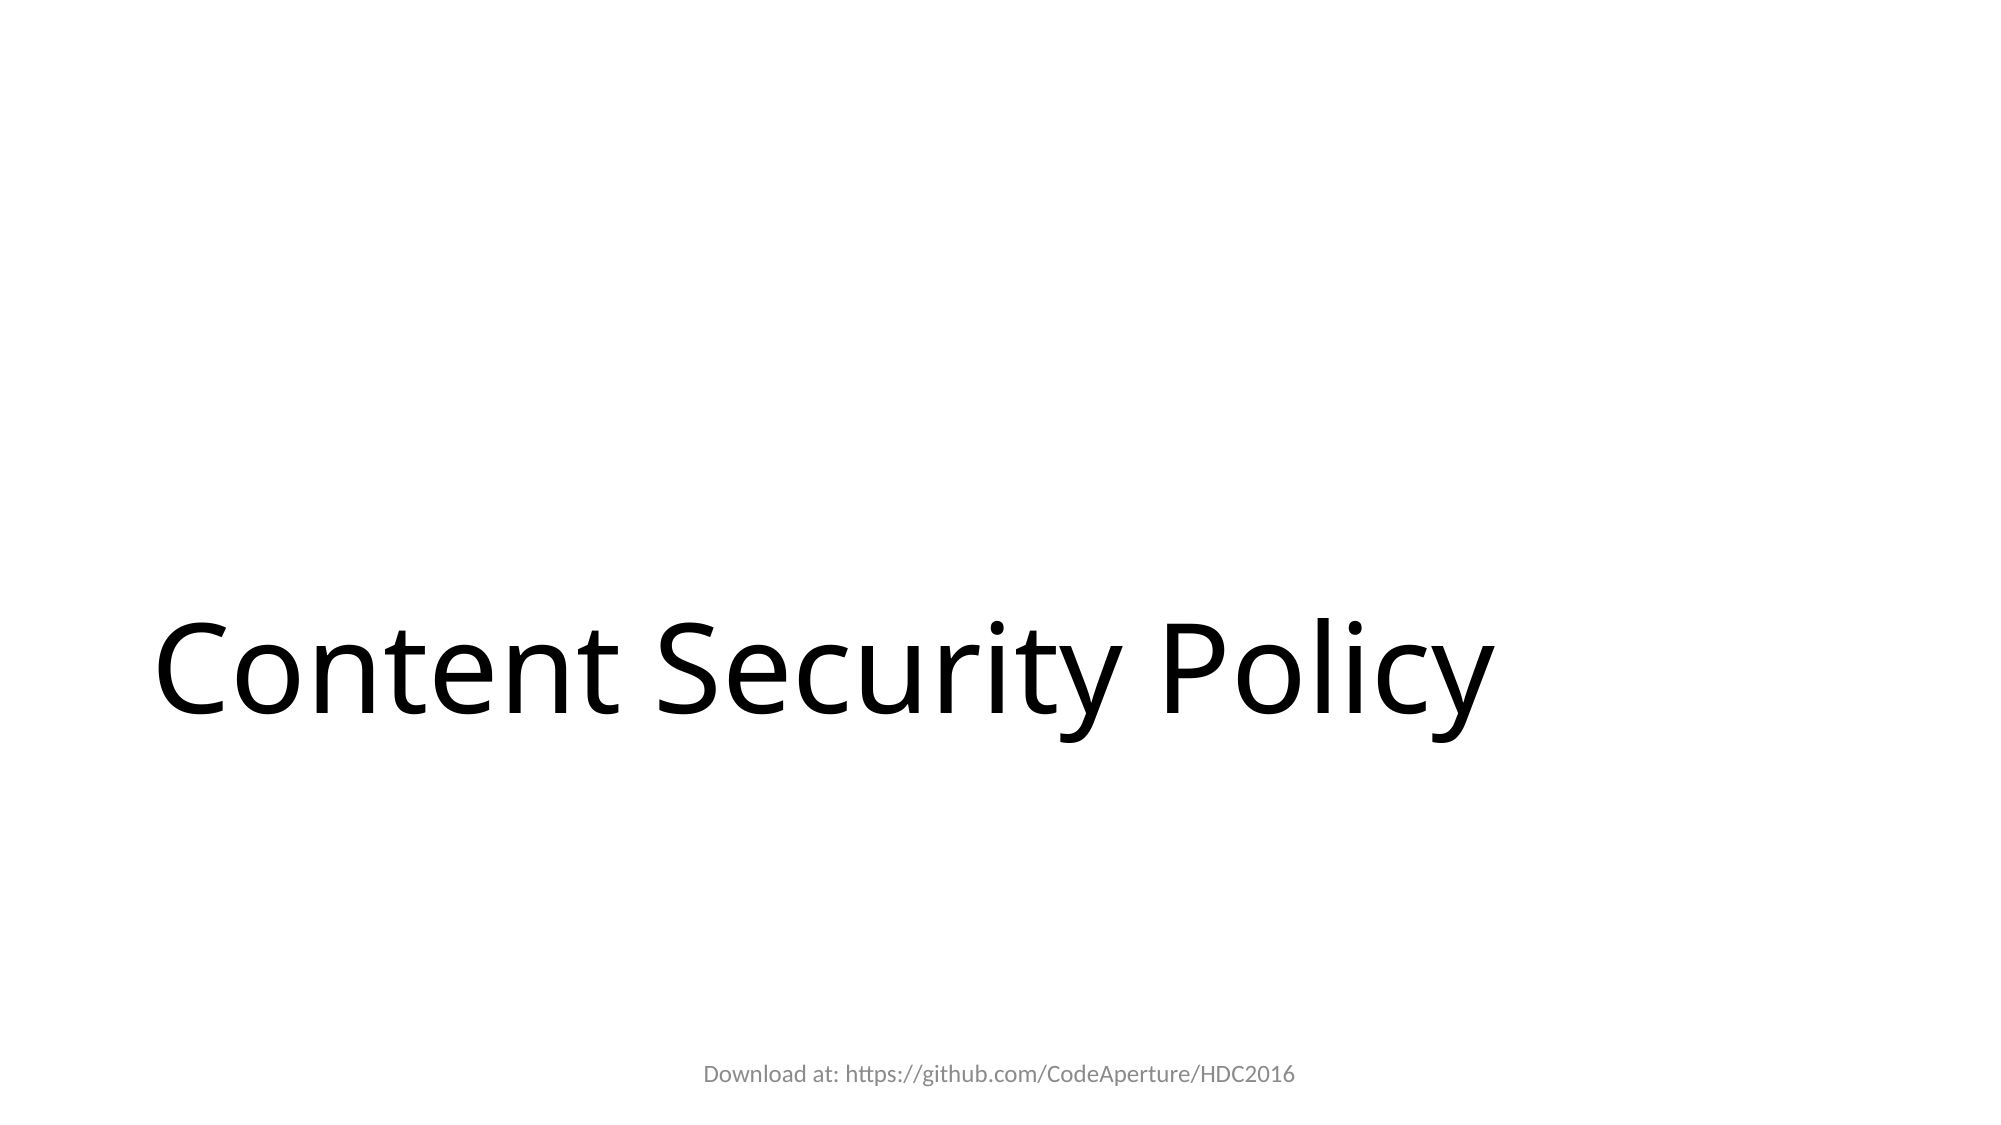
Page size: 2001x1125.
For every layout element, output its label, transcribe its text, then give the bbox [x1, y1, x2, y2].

footer Download at: https://github.com/CodeAperture/HDC2016 [662, 1042, 1338, 1103]
title Content Security Policy [136, 280, 1862, 749]
